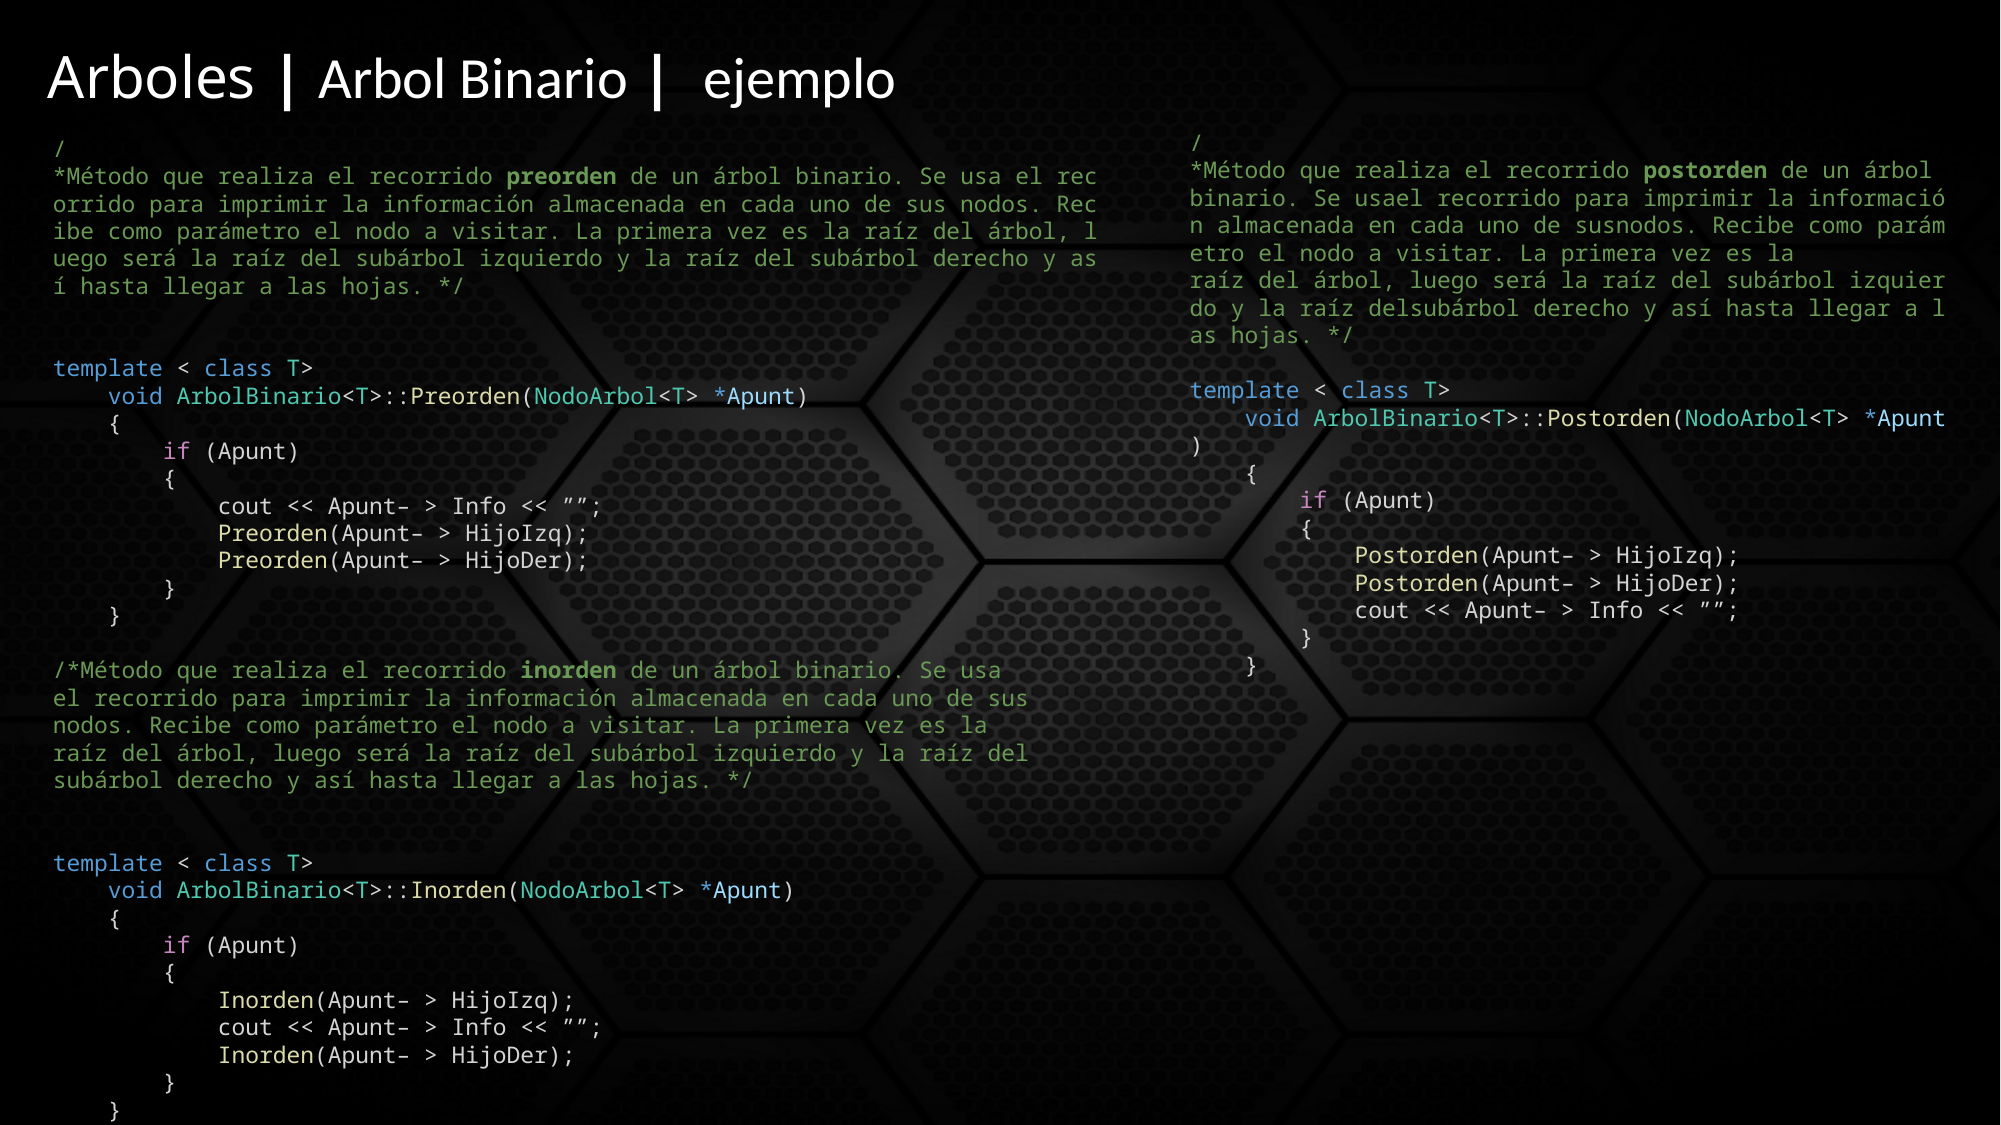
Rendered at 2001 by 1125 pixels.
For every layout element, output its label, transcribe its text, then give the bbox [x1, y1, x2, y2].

text_box Arboles | Arbol Binario | ejemplo [33, 32, 912, 118]
text_box /*Método que realiza el recorrido preorden de un árbol binario. Se usa el recorrido para imprimir la información almacenada en cada uno de sus nodos. Recibe como parámetro el nodo a visitar. La primera vez es la raíz del árbol, luego será la raíz del subárbol izquierdo y la raíz del subárbol derecho y así hasta llegar a las hojas. */ template < class T> void ArbolBinario<T>::Preorden(NodoArbol<T> *Apunt) { if (Apunt) { cout << Apunt– > Info << ””; Preorden(Apunt– > HijoIzq); Preorden(Apunt– > HijoDer); } } /*Método que realiza el recorrido inorden de un árbol binario. Se usa el recorrido para imprimir la información almacenada en cada uno de sus nodos. Recibe como parámetro el nodo a visitar. La primera vez es la raíz del árbol, luego será la raíz del subárbol izquierdo y la raíz del subárbol derecho y así hasta llegar a las hojas. */ template < class T> void ArbolBinario<T>::Inorden(NodoArbol<T> *Apunt) { if (Apunt) { Inorden(Apunt– > HijoIzq); cout << Apunt– > Info << ””; Inorden(Apunt– > HijoDer); } } [38, 126, 1121, 1125]
text_box /*Método que realiza el recorrido postorden de un árbol binario. Se usael recorrido para imprimir la información almacenada en cada uno de susnodos. Recibe como parámetro el nodo a visitar. La primera vez es la raíz del árbol, luego será la raíz del subárbol izquierdo y la raíz delsubárbol derecho y así hasta llegar a las hojas. */ template < class T> void ArbolBinario<T>::Postorden(NodoArbol<T> *Apunt) { if (Apunt) { Postorden(Apunt– > HijoIzq); Postorden(Apunt– > HijoDer); cout << Apunt– > Info << ””; } } [1174, 121, 1962, 686]
picture [0, 0, 2001, 1125]
